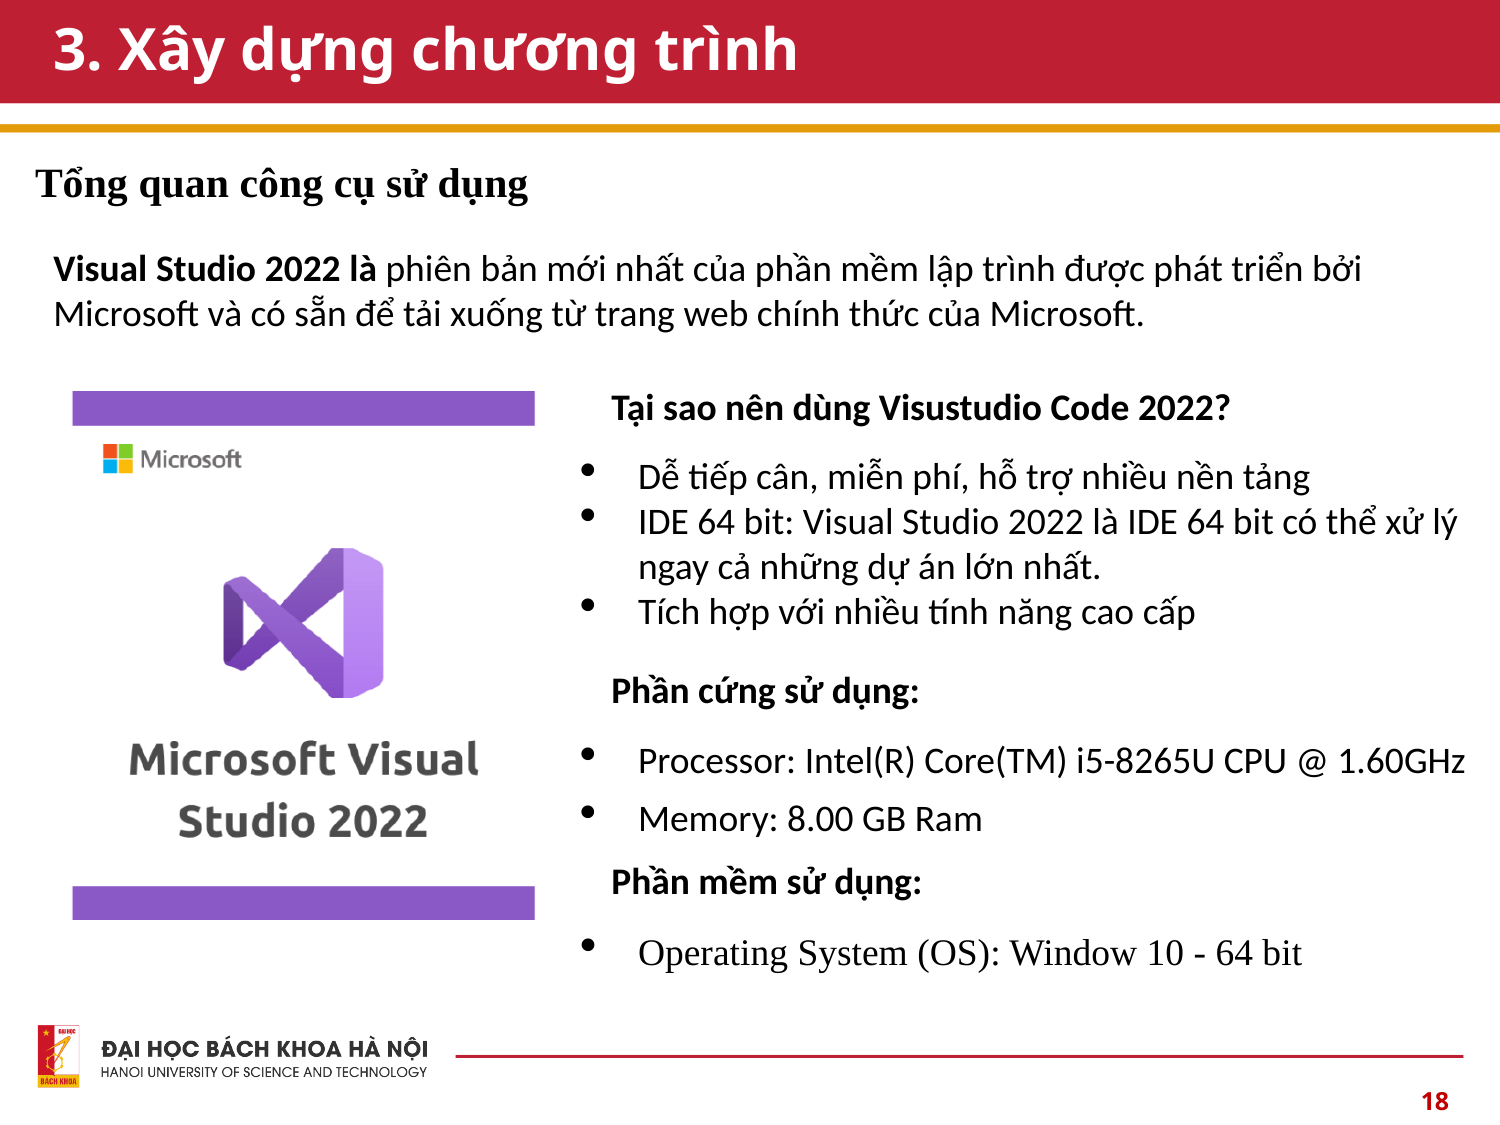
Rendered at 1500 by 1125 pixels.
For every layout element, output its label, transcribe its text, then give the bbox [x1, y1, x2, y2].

picture [0, 0, 1500, 1125]
text_box Phần mềm sử dụng: Operating System (OS): Window 10 - 64 bit [567, 849, 1435, 980]
text_box Tại sao nên dùng Visustudio Code 2022? Dễ tiếp cân, miễn phí, hỗ trợ nhiều nền tảng IDE 64 bit: Visual Studio 2022 là IDE 64 bit có thể xử lý ngay cả những dự án lớn nhất. Tích hợp với nhiều tính năng cao cấp [566, 375, 1481, 640]
text_box Visual Studio 2022 là phiên bản mới nhất của phần mềm lập trình được phát triển bởi Microsoft và có sẵn để tải xuống từ trang web chính thức của Microsoft. [38, 236, 1435, 342]
text_box Phần cứng sử dụng: Processor: Intel(R) Core(TM) i5-8265U CPU @ 1.60GHz Memory: 8.00 GB Ram [568, 658, 1500, 846]
text_box Tổng quan công cụ sử dụng [20, 148, 1500, 214]
title 3. Xây dựng chương trình [38, 12, 1462, 87]
slide_number 18 [1126, 1078, 1464, 1125]
